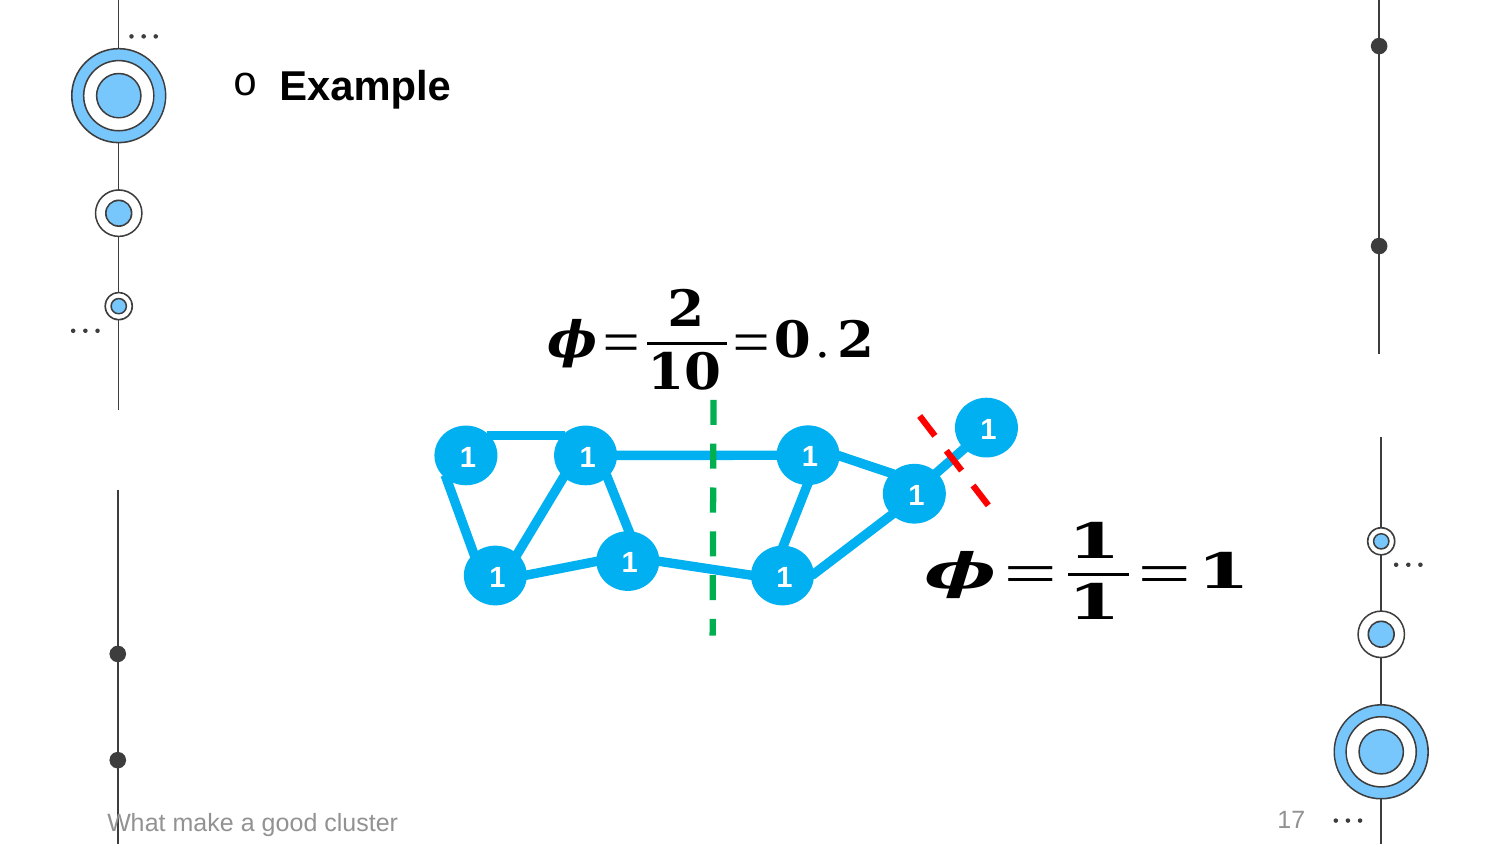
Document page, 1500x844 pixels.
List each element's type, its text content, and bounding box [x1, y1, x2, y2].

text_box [436, 399, 712, 604]
text_box Example [217, 51, 560, 117]
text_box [714, 399, 1017, 604]
footer What make a good cluster [0, 798, 507, 844]
slide_number 17 [982, 795, 1321, 841]
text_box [919, 415, 997, 517]
